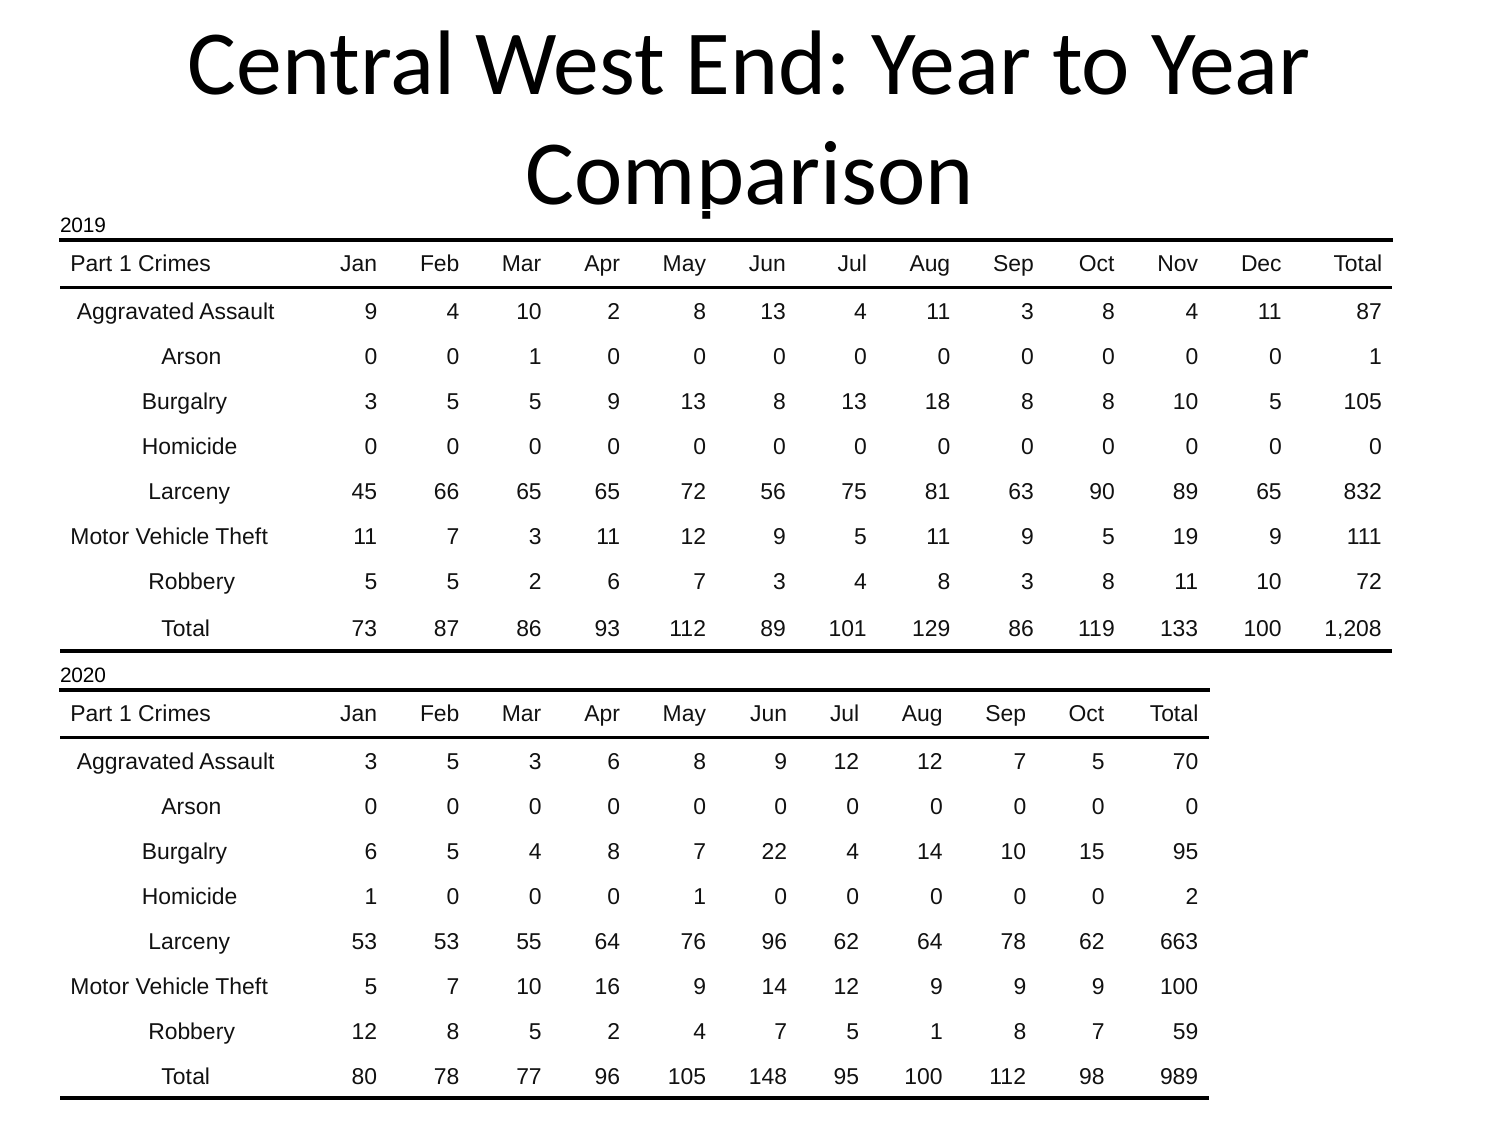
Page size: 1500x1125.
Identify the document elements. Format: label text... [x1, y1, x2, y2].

table_cell 0 [797, 875, 870, 918]
table_cell 4 [1125, 289, 1209, 335]
table_cell Part 1 Crimes [60, 242, 308, 286]
table_cell Robbery [60, 1008, 308, 1055]
table_cell 0 [470, 425, 552, 468]
table_cell Arson [60, 335, 308, 378]
table_cell Sep [961, 242, 1044, 286]
table_cell 0 [1115, 785, 1209, 828]
table_cell 0 [552, 335, 630, 378]
table_cell 100 [870, 1055, 953, 1096]
table_cell 101 [796, 605, 877, 649]
table_cell 1 [630, 875, 717, 918]
table_cell 78 [388, 1055, 470, 1096]
table_cell 66 [388, 468, 470, 515]
table_cell 7 [630, 828, 717, 875]
table_cell 0 [961, 335, 1044, 378]
table_cell 8 [552, 828, 630, 875]
table_cell Part 1 Crimes [60, 692, 308, 736]
table_cell 1,208 [1292, 605, 1392, 649]
table_cell 129 [877, 605, 961, 649]
table_cell 2 [1115, 875, 1209, 918]
table_cell 0 [388, 875, 470, 918]
table_cell 0 [308, 785, 388, 828]
table_cell 0 [630, 335, 717, 378]
table_cell 15 [1037, 828, 1115, 875]
table_cell 62 [1037, 918, 1115, 965]
table_cell Total [60, 605, 308, 649]
table_cell 6 [308, 828, 388, 875]
table_cell 8 [717, 378, 796, 425]
table_cell 0 [877, 335, 961, 378]
table_cell 111 [1292, 515, 1392, 558]
table_cell 0 [796, 425, 877, 468]
table_cell 989 [1115, 1055, 1209, 1096]
table_cell Motor Vehicle Theft [60, 965, 308, 1008]
table_cell 0 [552, 425, 630, 468]
table_cell Total [60, 1055, 308, 1096]
table_cell 100 [1115, 965, 1209, 1008]
table_cell 96 [552, 1055, 630, 1096]
table_cell 53 [308, 918, 388, 965]
table_cell 96 [717, 918, 797, 965]
table_cell 1 [470, 335, 552, 378]
table_cell 12 [630, 515, 717, 558]
table_cell 75 [796, 468, 877, 515]
table_cell 14 [717, 965, 797, 1008]
table_cell 65 [552, 468, 630, 515]
table_cell 3 [308, 739, 388, 785]
table_cell 55 [470, 918, 552, 965]
table_cell 65 [1209, 468, 1292, 515]
title Central West End: Year to Year Comparison [60, 60, 1440, 165]
table_cell 10 [470, 289, 552, 335]
table_cell 9 [630, 965, 717, 1008]
table_cell 45 [308, 468, 388, 515]
table_cell Oct [1044, 242, 1125, 286]
table_cell 9 [717, 739, 797, 785]
table_cell Aug [877, 242, 961, 286]
table_cell May [630, 692, 717, 736]
table_cell Total [1115, 692, 1209, 736]
table_cell Apr [552, 692, 630, 736]
table_cell Larceny [60, 468, 308, 515]
table_cell Jul [797, 692, 870, 736]
table_cell 62 [797, 918, 870, 965]
table_cell Apr [552, 242, 630, 286]
table_cell 7 [388, 515, 470, 558]
table_cell 7 [630, 558, 717, 605]
table_cell 6 [552, 558, 630, 605]
table_cell 7 [953, 739, 1037, 785]
table_cell 12 [870, 739, 953, 785]
table_cell 8 [953, 1008, 1037, 1055]
table_cell 95 [797, 1055, 870, 1096]
table_cell 0 [470, 875, 552, 918]
table_cell Arson [60, 785, 308, 828]
table_cell 2 [552, 289, 630, 335]
table_cell 5 [470, 1008, 552, 1055]
table_cell 11 [1125, 558, 1209, 605]
table_cell Aggravated Assault [60, 289, 308, 335]
table_cell 0 [388, 785, 470, 828]
table_cell 832 [1292, 468, 1392, 515]
table_cell 9 [870, 965, 953, 1008]
table_cell 0 [953, 875, 1037, 918]
table_cell 11 [877, 289, 961, 335]
table_cell 0 [630, 425, 717, 468]
table_cell 100 [1209, 605, 1292, 649]
table_cell 8 [630, 289, 717, 335]
table_cell 5 [797, 1008, 870, 1055]
table_cell 4 [470, 828, 552, 875]
table_cell 0 [961, 425, 1044, 468]
table_cell 0 [1044, 335, 1125, 378]
table_cell 76 [630, 918, 717, 965]
table_cell Feb [388, 692, 470, 736]
table_cell 8 [388, 1008, 470, 1055]
table_cell 5 [1044, 515, 1125, 558]
table_cell 90 [1044, 468, 1125, 515]
table_cell Aug [870, 692, 953, 736]
table_cell Dec [1209, 242, 1292, 286]
table_cell 95 [1115, 828, 1209, 875]
table_cell 10 [1209, 558, 1292, 605]
table_cell 89 [1125, 468, 1209, 515]
table_cell 1 [308, 875, 388, 918]
table_cell Mar [470, 242, 552, 286]
table_cell 105 [1292, 378, 1392, 425]
table_cell Total [1292, 242, 1392, 286]
table_cell 18 [877, 378, 961, 425]
table_cell 0 [717, 425, 796, 468]
table_cell 9 [1209, 515, 1292, 558]
table_cell 0 [470, 785, 552, 828]
table_cell 64 [552, 918, 630, 965]
table_cell 9 [717, 515, 796, 558]
table_cell 0 [630, 785, 717, 828]
table_cell 0 [1044, 425, 1125, 468]
table_cell 4 [630, 1008, 717, 1055]
table_cell 11 [308, 515, 388, 558]
table_cell 70 [1115, 739, 1209, 785]
table_cell 8 [877, 558, 961, 605]
table_cell 7 [717, 1008, 797, 1055]
table_cell 12 [308, 1008, 388, 1055]
table_cell Homicide [60, 875, 308, 918]
table_cell 5 [796, 515, 877, 558]
table_cell 81 [877, 468, 961, 515]
table_cell 0 [1209, 335, 1292, 378]
table_cell 0 [1125, 425, 1209, 468]
table_cell 1 [870, 1008, 953, 1055]
table_cell 87 [388, 605, 470, 649]
table_cell 13 [717, 289, 796, 335]
table_cell 3 [961, 558, 1044, 605]
table_cell 0 [308, 335, 388, 378]
table_cell 78 [953, 918, 1037, 965]
table_cell 0 [1292, 425, 1392, 468]
table_cell May [630, 242, 717, 286]
table_cell 148 [717, 1055, 797, 1096]
table_cell Jun [717, 242, 796, 286]
table_cell 9 [953, 965, 1037, 1008]
table_cell Oct [1037, 692, 1115, 736]
table_cell 98 [1037, 1055, 1115, 1096]
table_cell 0 [717, 335, 796, 378]
table_header 2020 [61, 661, 1208, 688]
table_cell 5 [308, 965, 388, 1008]
table_cell 10 [953, 828, 1037, 875]
table_cell 11 [877, 515, 961, 558]
table_cell 56 [717, 468, 796, 515]
table_cell 59 [1115, 1008, 1209, 1055]
table_cell 3 [961, 289, 1044, 335]
table_cell 0 [552, 875, 630, 918]
table_cell 7 [1037, 1008, 1115, 1055]
table_cell 3 [308, 378, 388, 425]
table_cell 9 [1037, 965, 1115, 1008]
table_cell 64 [870, 918, 953, 965]
table_cell Jul [796, 242, 877, 286]
table_cell 87 [1292, 289, 1392, 335]
table_cell 9 [961, 515, 1044, 558]
table_cell 86 [961, 605, 1044, 649]
table_cell 0 [877, 425, 961, 468]
table_cell 77 [470, 1055, 552, 1096]
table_cell 89 [717, 605, 796, 649]
table_cell 0 [1209, 425, 1292, 468]
table_cell 4 [797, 828, 870, 875]
table_cell 13 [630, 378, 717, 425]
table_cell Nov [1125, 242, 1209, 286]
table_cell 93 [552, 605, 630, 649]
table_cell 6 [552, 739, 630, 785]
table_cell 0 [797, 785, 870, 828]
table_cell 9 [552, 378, 630, 425]
table_cell 72 [630, 468, 717, 515]
table_cell 86 [470, 605, 552, 649]
table_cell 4 [796, 289, 877, 335]
table_cell Homicide [60, 425, 308, 468]
table_cell 14 [870, 828, 953, 875]
table_cell 2 [470, 558, 552, 605]
table_cell 0 [1125, 335, 1209, 378]
table_cell 8 [1044, 378, 1125, 425]
table_cell 0 [953, 785, 1037, 828]
table_cell 0 [388, 425, 470, 468]
table_cell 10 [1125, 378, 1209, 425]
table_cell Burgalry [60, 378, 308, 425]
table_cell 11 [1209, 289, 1292, 335]
table_cell 0 [308, 425, 388, 468]
table_cell 3 [470, 739, 552, 785]
table_cell 3 [717, 558, 796, 605]
table_cell 65 [470, 468, 552, 515]
table_cell 4 [796, 558, 877, 605]
table_cell Motor Vehicle Theft [60, 515, 308, 558]
table_cell 663 [1115, 918, 1209, 965]
table_cell Jun [717, 692, 797, 736]
table_cell Larceny [60, 918, 308, 965]
table_cell 73 [308, 605, 388, 649]
table_cell Jan [308, 692, 388, 736]
table_cell 13 [796, 378, 877, 425]
table_cell 1 [1292, 335, 1392, 378]
table_cell 5 [1037, 739, 1115, 785]
table_cell 5 [388, 828, 470, 875]
table_cell 3 [470, 515, 552, 558]
table_cell 8 [1044, 289, 1125, 335]
table_cell 2 [552, 1008, 630, 1055]
table_cell 7 [388, 965, 470, 1008]
table_cell 12 [797, 965, 870, 1008]
table_cell 19 [1125, 515, 1209, 558]
table_cell 5 [1209, 378, 1292, 425]
table_cell 53 [388, 918, 470, 965]
table_cell Sep [953, 692, 1037, 736]
table_cell Robbery [60, 558, 308, 605]
table_cell 8 [961, 378, 1044, 425]
table_cell Burgalry [60, 828, 308, 875]
table_cell 0 [717, 785, 797, 828]
table_cell 5 [470, 378, 552, 425]
table_cell 16 [552, 965, 630, 1008]
table_cell 10 [470, 965, 552, 1008]
table_cell 0 [1037, 785, 1115, 828]
table_cell Aggravated Assault [60, 739, 308, 785]
table_cell 8 [1044, 558, 1125, 605]
table_cell Jan [308, 242, 388, 286]
table_cell 8 [630, 739, 717, 785]
table_cell 80 [308, 1055, 388, 1096]
table_cell 9 [308, 289, 388, 335]
table_cell 5 [308, 558, 388, 605]
table_header 2019 [61, 211, 1391, 238]
table_cell 0 [796, 335, 877, 378]
table_cell 5 [388, 739, 470, 785]
table_cell 0 [717, 875, 797, 918]
table_cell 133 [1125, 605, 1209, 649]
table_cell 112 [953, 1055, 1037, 1096]
table_cell 105 [630, 1055, 717, 1096]
table_cell 63 [961, 468, 1044, 515]
table_cell 12 [797, 739, 870, 785]
table_cell 5 [388, 378, 470, 425]
table_cell 22 [717, 828, 797, 875]
table_cell 0 [388, 335, 470, 378]
table_cell 0 [870, 785, 953, 828]
table_cell 5 [388, 558, 470, 605]
table_cell Feb [388, 242, 470, 286]
table_cell 72 [1292, 558, 1392, 605]
table_cell 4 [388, 289, 470, 335]
table_cell 0 [1037, 875, 1115, 918]
table_cell 11 [552, 515, 630, 558]
table_cell 0 [870, 875, 953, 918]
table_cell 119 [1044, 605, 1125, 649]
table_cell 112 [630, 605, 717, 649]
table_cell Mar [470, 692, 552, 736]
table_cell 0 [552, 785, 630, 828]
